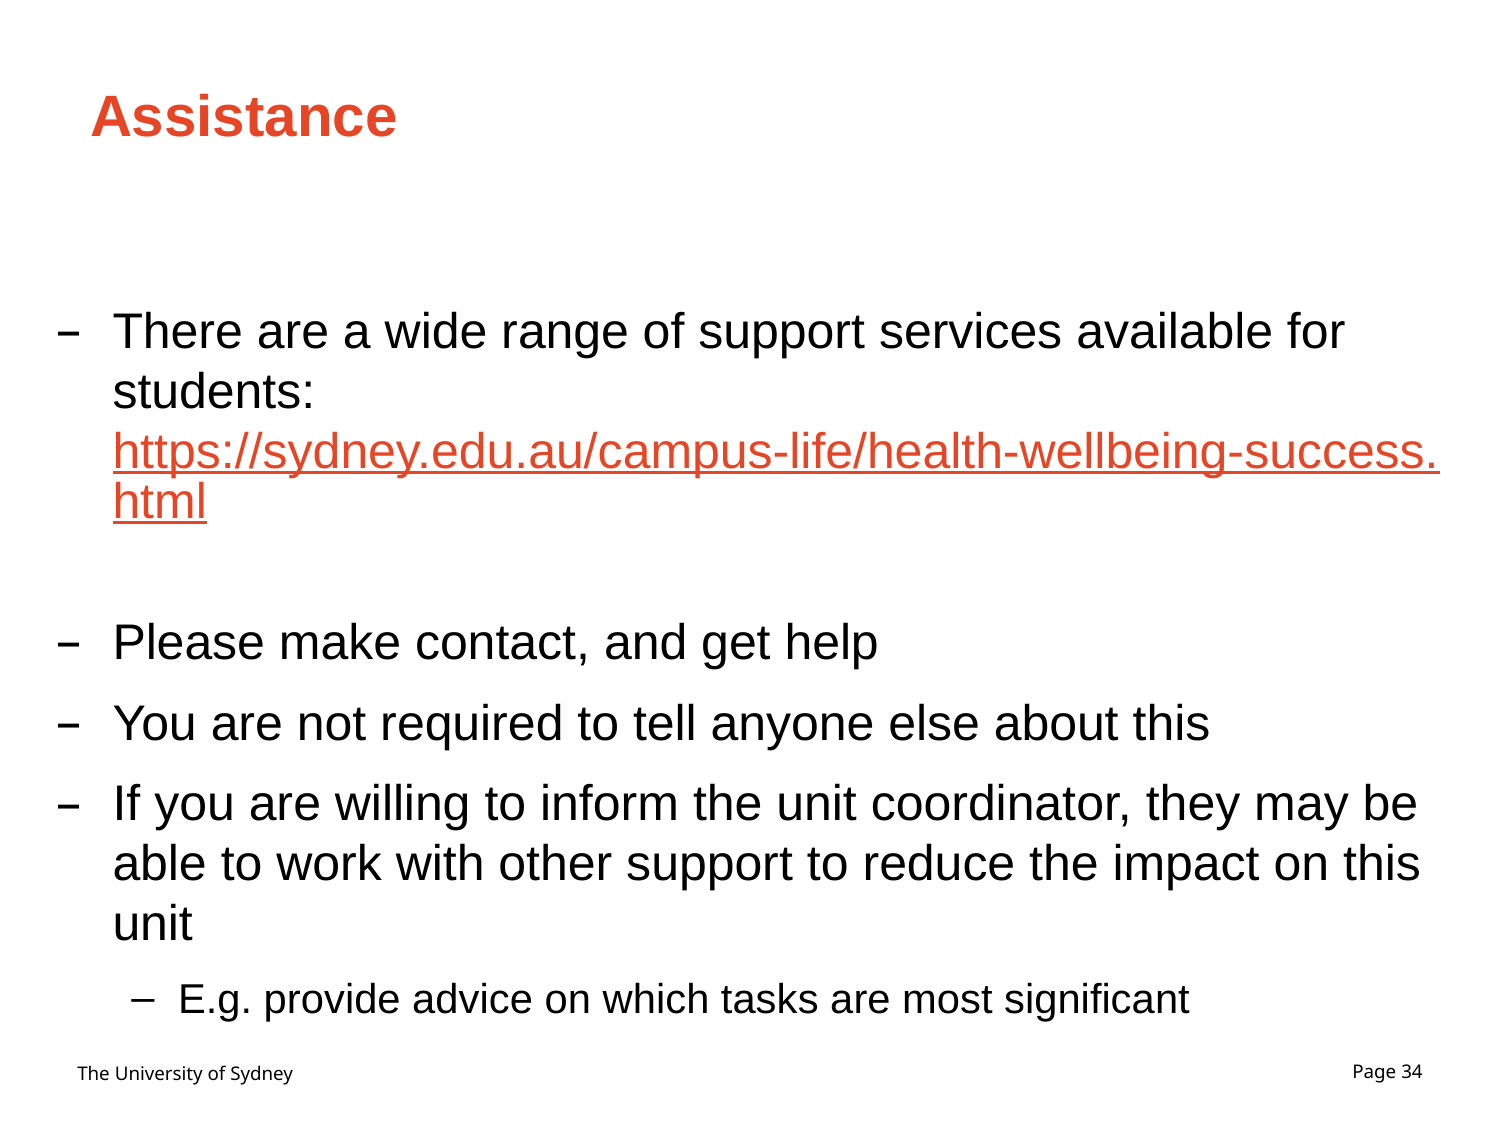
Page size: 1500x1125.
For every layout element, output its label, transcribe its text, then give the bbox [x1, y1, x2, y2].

list There are a wide range of support services available for students: https://sydney.edu.au/campus-life/health-wellbeing-success.html Please make contact, and get help You are not required to tell anyone else about this If you are willing to inform the unit coordinator, they may be able to work with other support to reduce the impact on this unit E.g. provide advice on which tasks are most significant [41, 290, 1463, 1059]
title Assistance [75, 19, 1425, 207]
